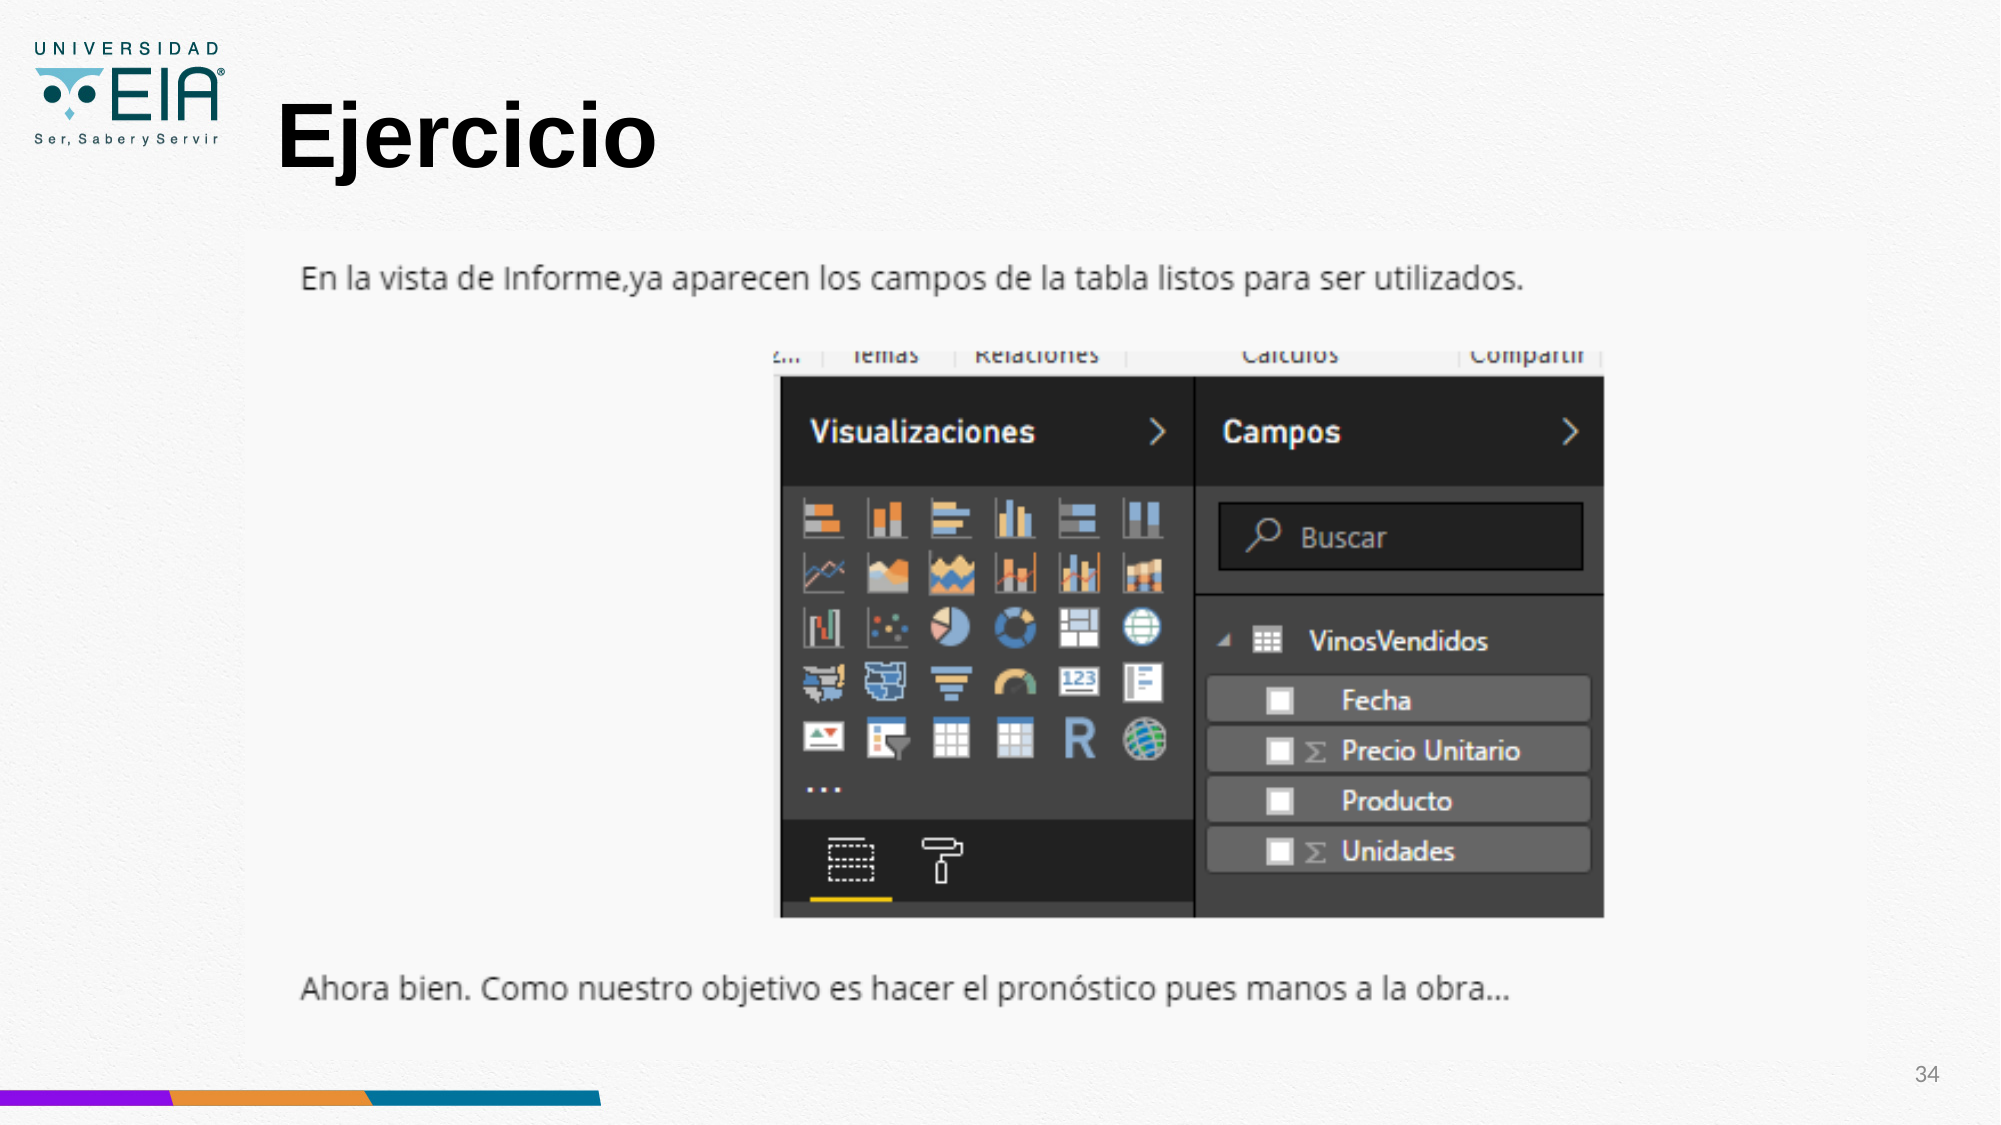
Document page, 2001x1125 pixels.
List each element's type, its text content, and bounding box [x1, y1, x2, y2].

slide_number 34 [1505, 1042, 1956, 1103]
picture [0, 0, 2000, 1125]
title Ejercicio [261, 29, 1956, 247]
